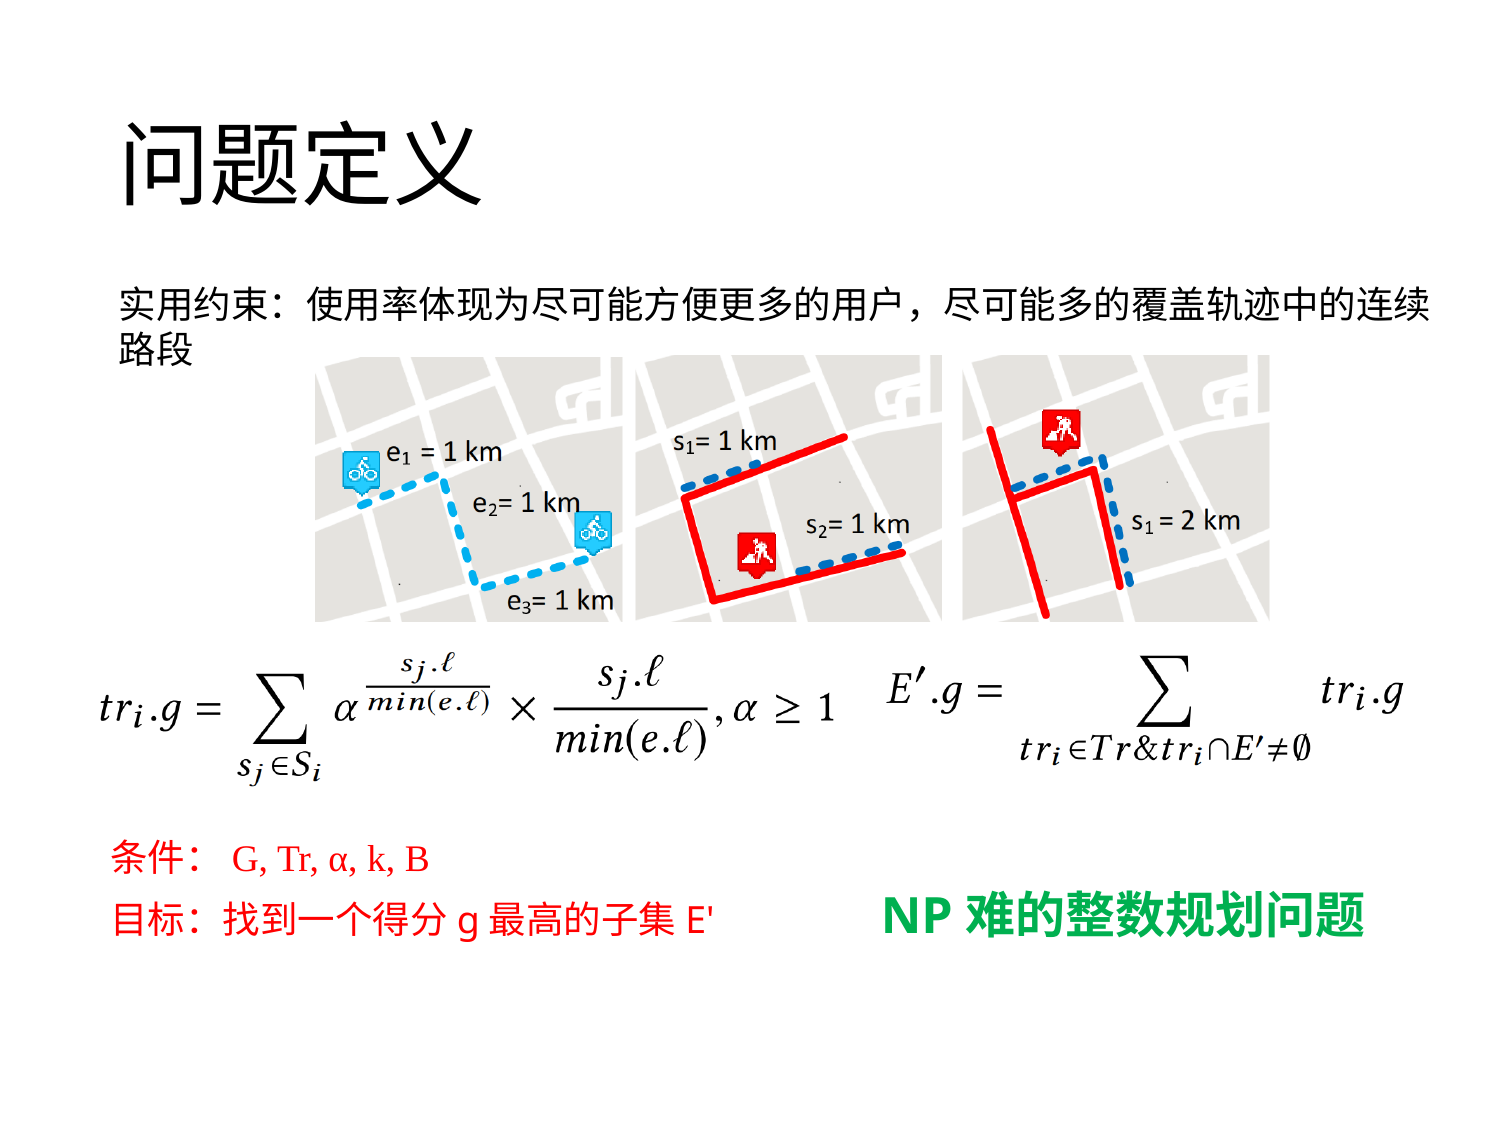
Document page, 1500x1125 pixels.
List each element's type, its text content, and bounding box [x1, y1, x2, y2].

picture [885, 646, 1407, 771]
list 条件：G, Tr, α, k, B 目标：找到一个得分g最高的子集E' [95, 831, 871, 998]
picture [315, 355, 1270, 622]
picture [95, 646, 837, 793]
title 问题定义 [103, 59, 1397, 278]
text_box NP难的整数规划问题 [866, 876, 1380, 952]
text_box 实用约束：使用率体现为尽可能方便更多的用户，尽可能多的覆盖轨迹中的连续路段 [104, 273, 1482, 379]
